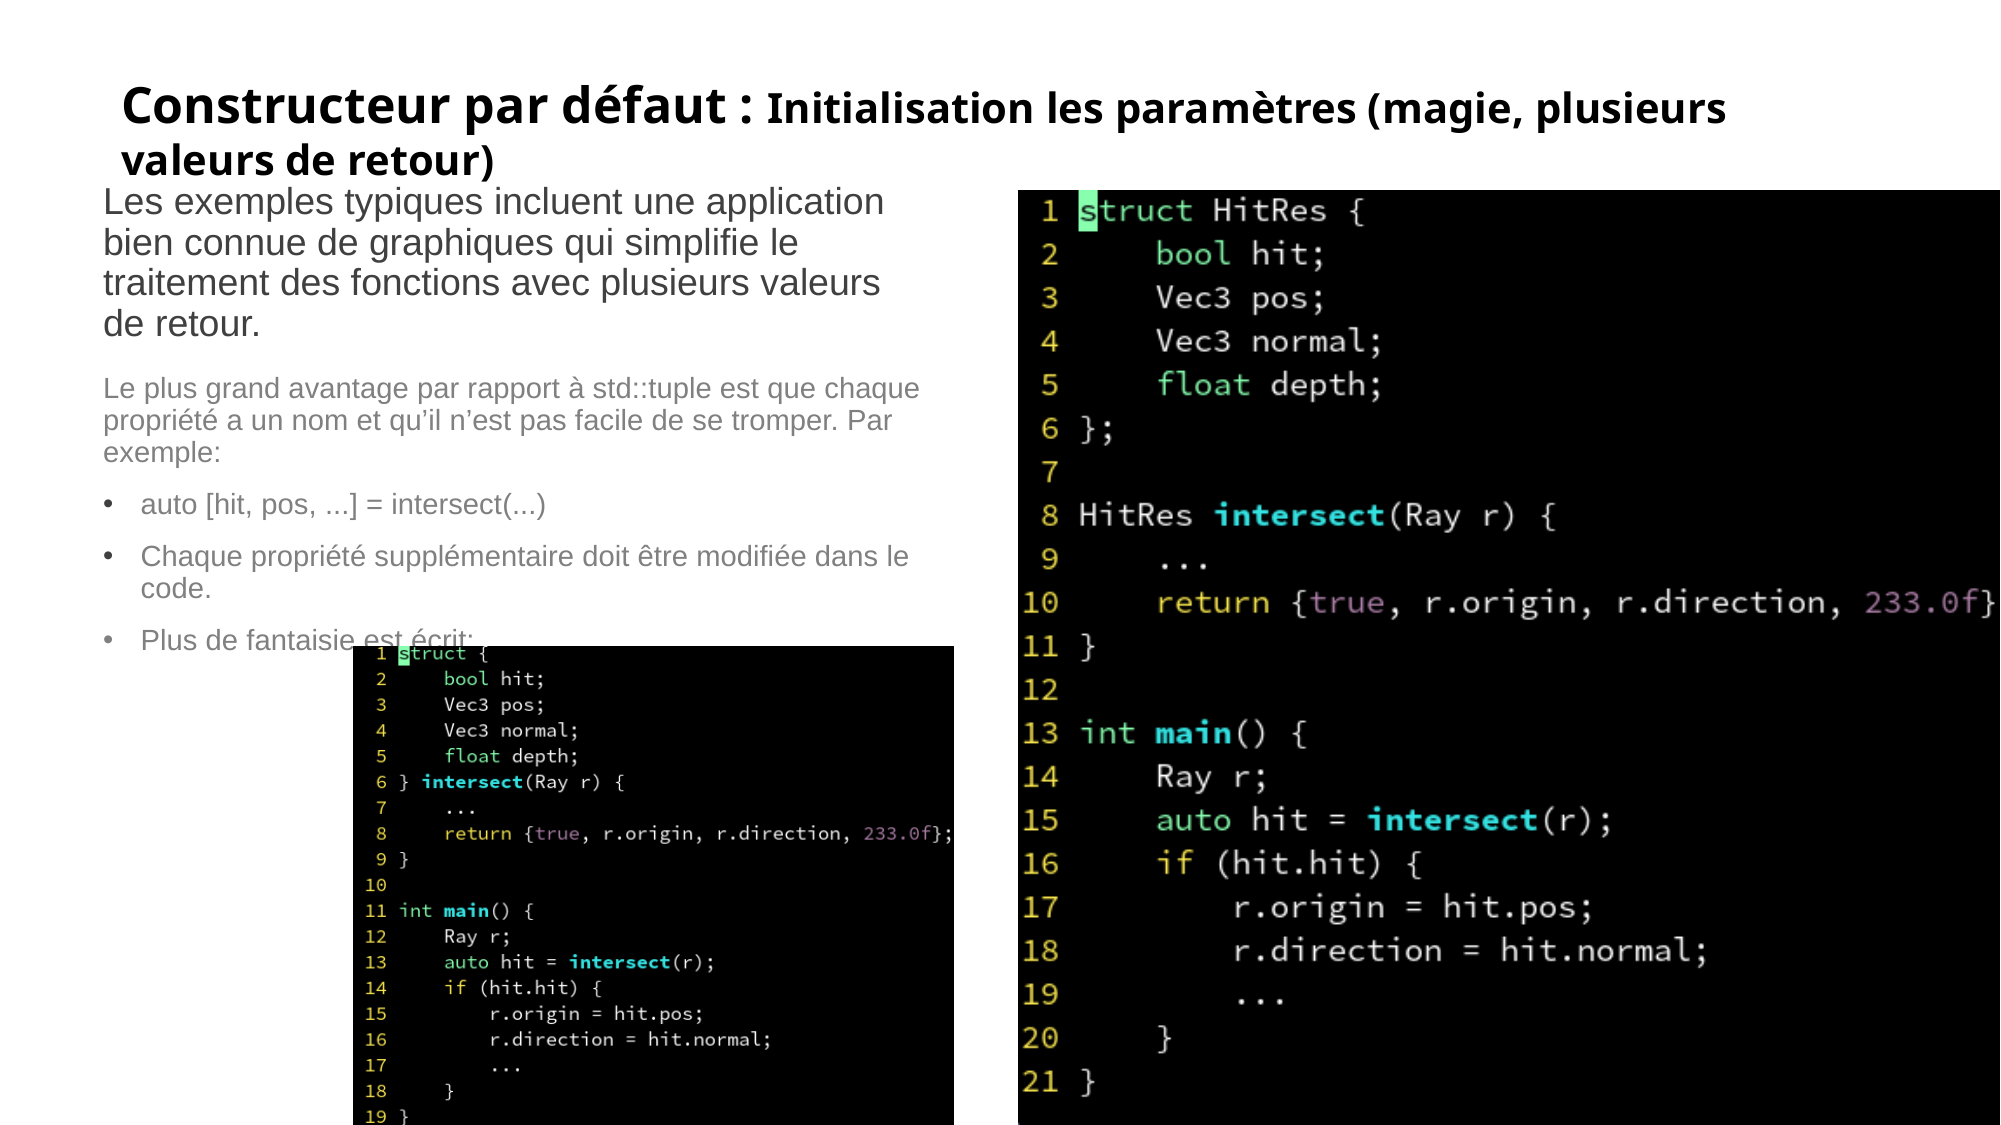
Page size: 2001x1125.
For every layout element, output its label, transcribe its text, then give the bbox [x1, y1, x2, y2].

title Constructeur par défaut : Initialisation les paramètres (magie, plusieurs valeurs de retour) [106, 42, 1832, 260]
picture [353, 646, 954, 1125]
picture [1018, 190, 2000, 1125]
list Les exemples typiques incluent une application bien connue de graphiques qui simplifie le traitement des fonctions avec plusieurs valeurs de retour. Le plus grand avantage par rapport à std::tuple est que chaque propriété a un nom et qu’il n’est pas facile de se tromper. Par exemple: auto [hit, pos, ...] = intersect(...) Chaque propriété supplémentaire doit être modifiée dans le code. Plus de fantaisie est écrit: [88, 174, 941, 889]
